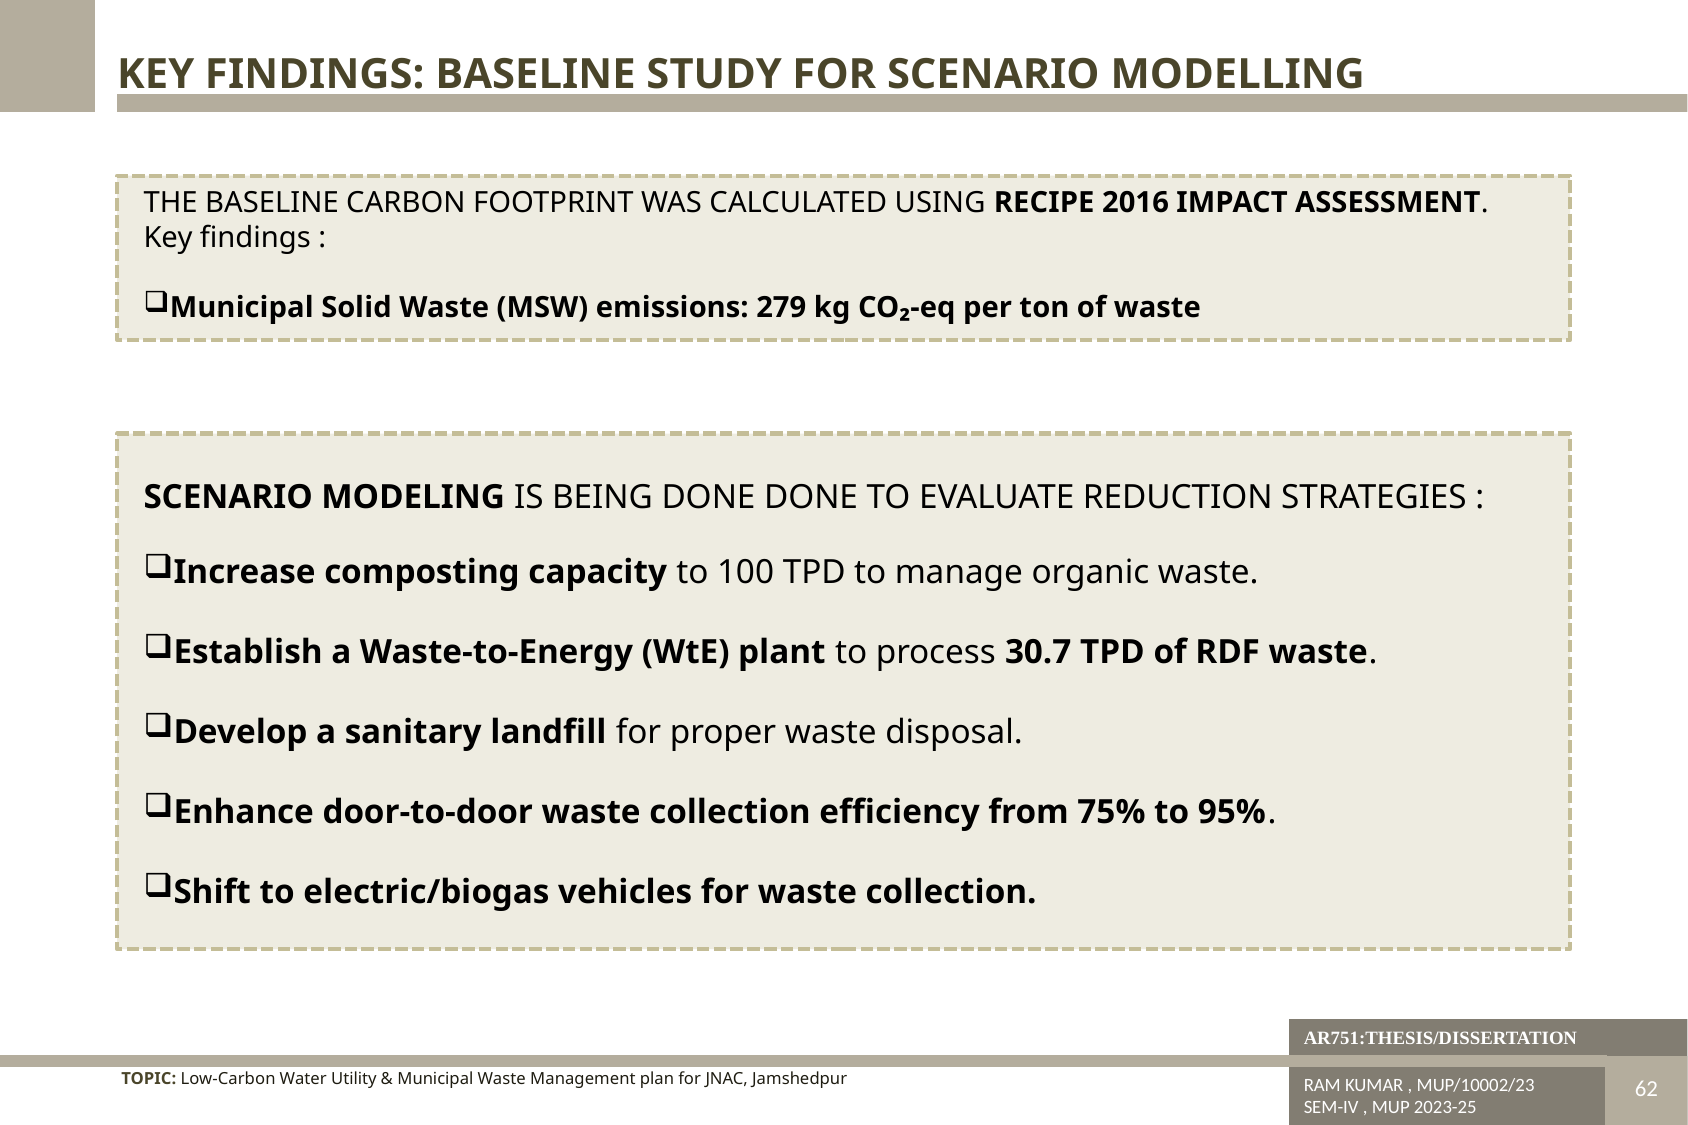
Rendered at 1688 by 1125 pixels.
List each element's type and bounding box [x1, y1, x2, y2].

text_box [0, 0, 96, 113]
text_box [0, 1014, 1688, 1125]
text_box [116, 46, 1688, 113]
text_box [115, 174, 1688, 952]
